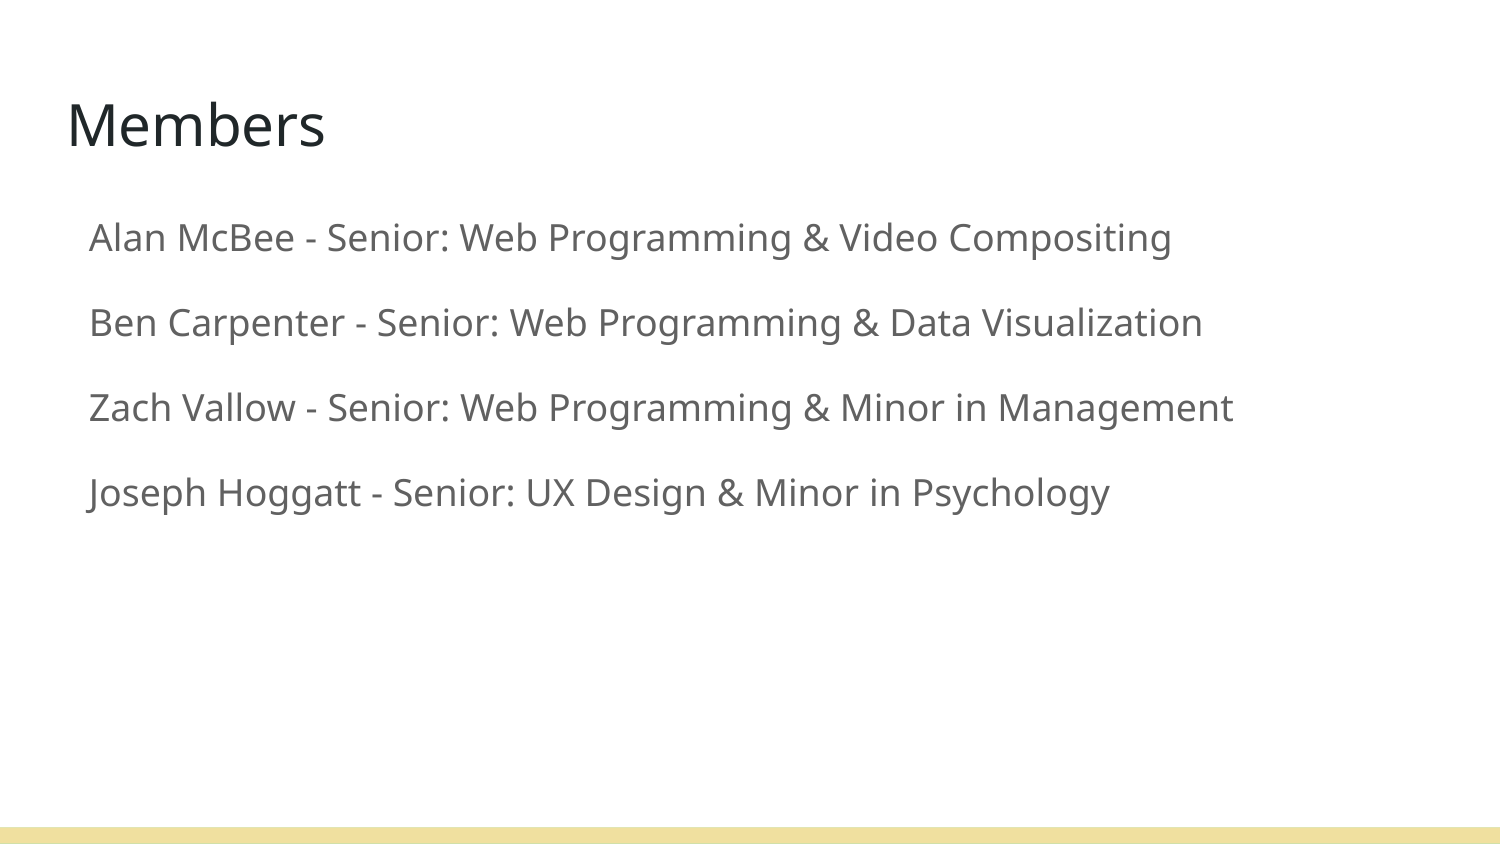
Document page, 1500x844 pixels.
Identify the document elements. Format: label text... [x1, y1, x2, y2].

title Members [51, 72, 1449, 167]
text_box [0, 827, 1500, 844]
list Alan McBee - Senior: Web Programming & Video Compositing Ben Carpenter - Senior: Web Programming & Data Visualization Zach Vallow - Senior: Web Programming & Minor in Management Joseph Hoggatt - Senior: UX Design & Minor in Psychology [74, 191, 1428, 753]
